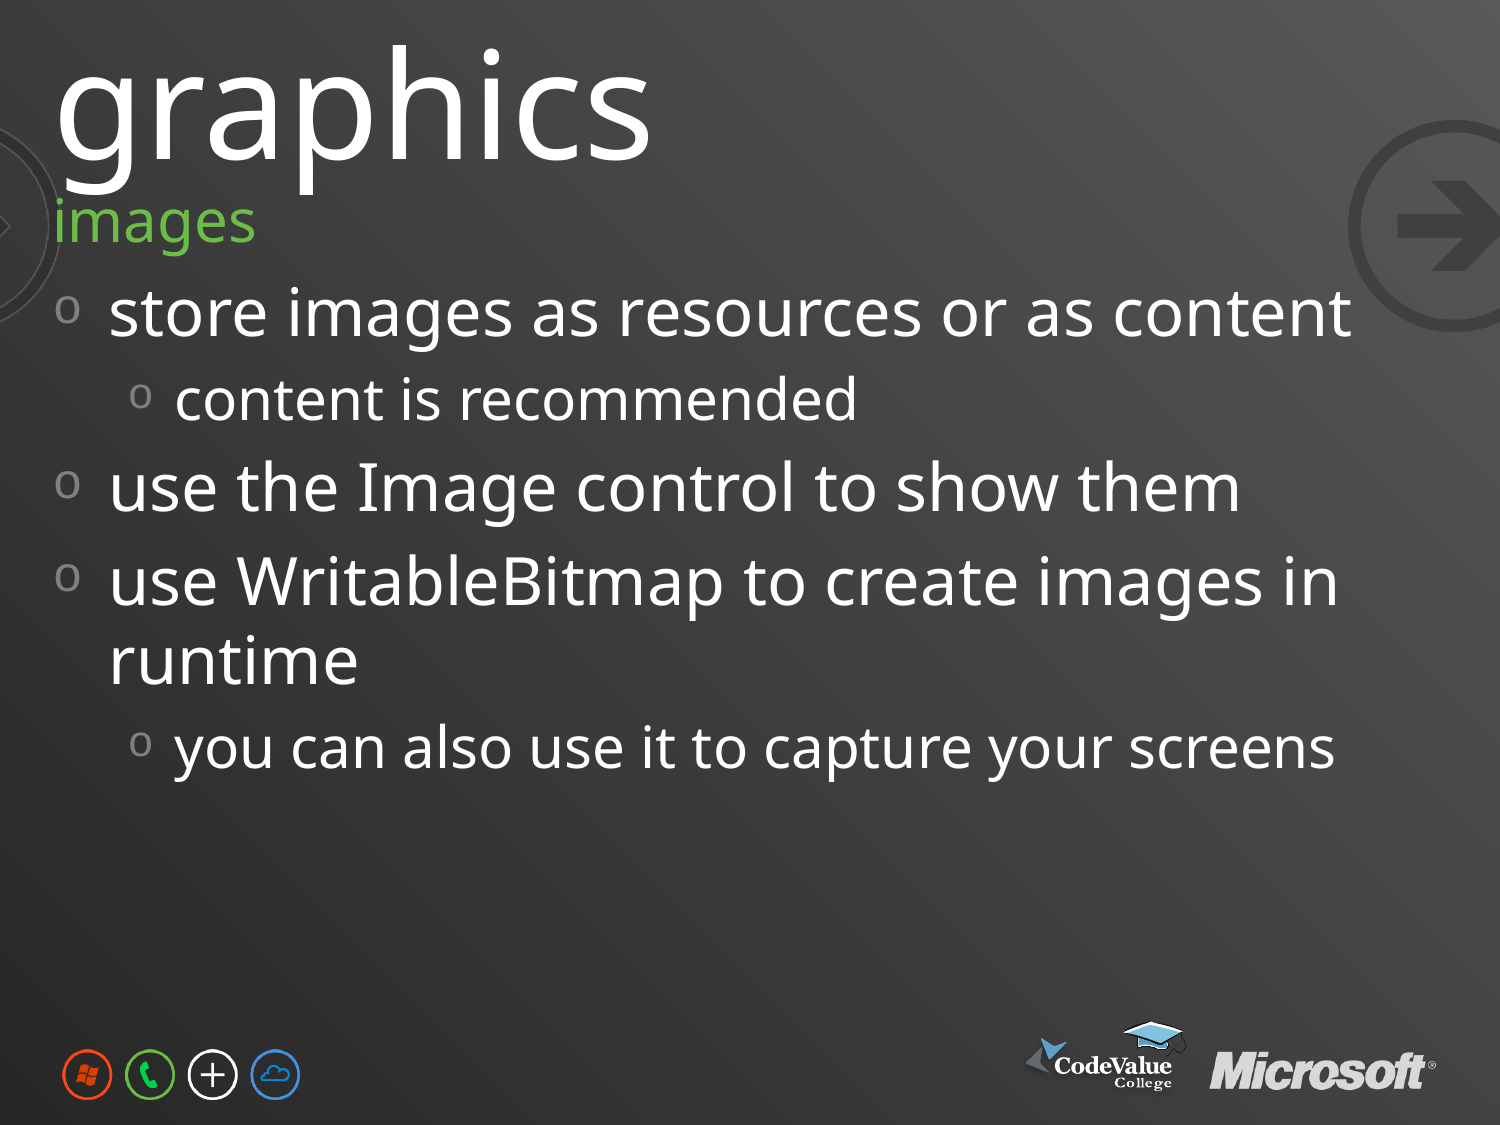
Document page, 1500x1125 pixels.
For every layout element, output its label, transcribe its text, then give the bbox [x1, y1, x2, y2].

picture [62, 1049, 300, 1100]
list store images as resources or as content content is recommended use the Image control to show them use WritableBitmap to create images in runtime you can also use it to capture your screens [37, 263, 1425, 1005]
title graphics [37, 24, 1425, 174]
list images [37, 174, 1425, 263]
